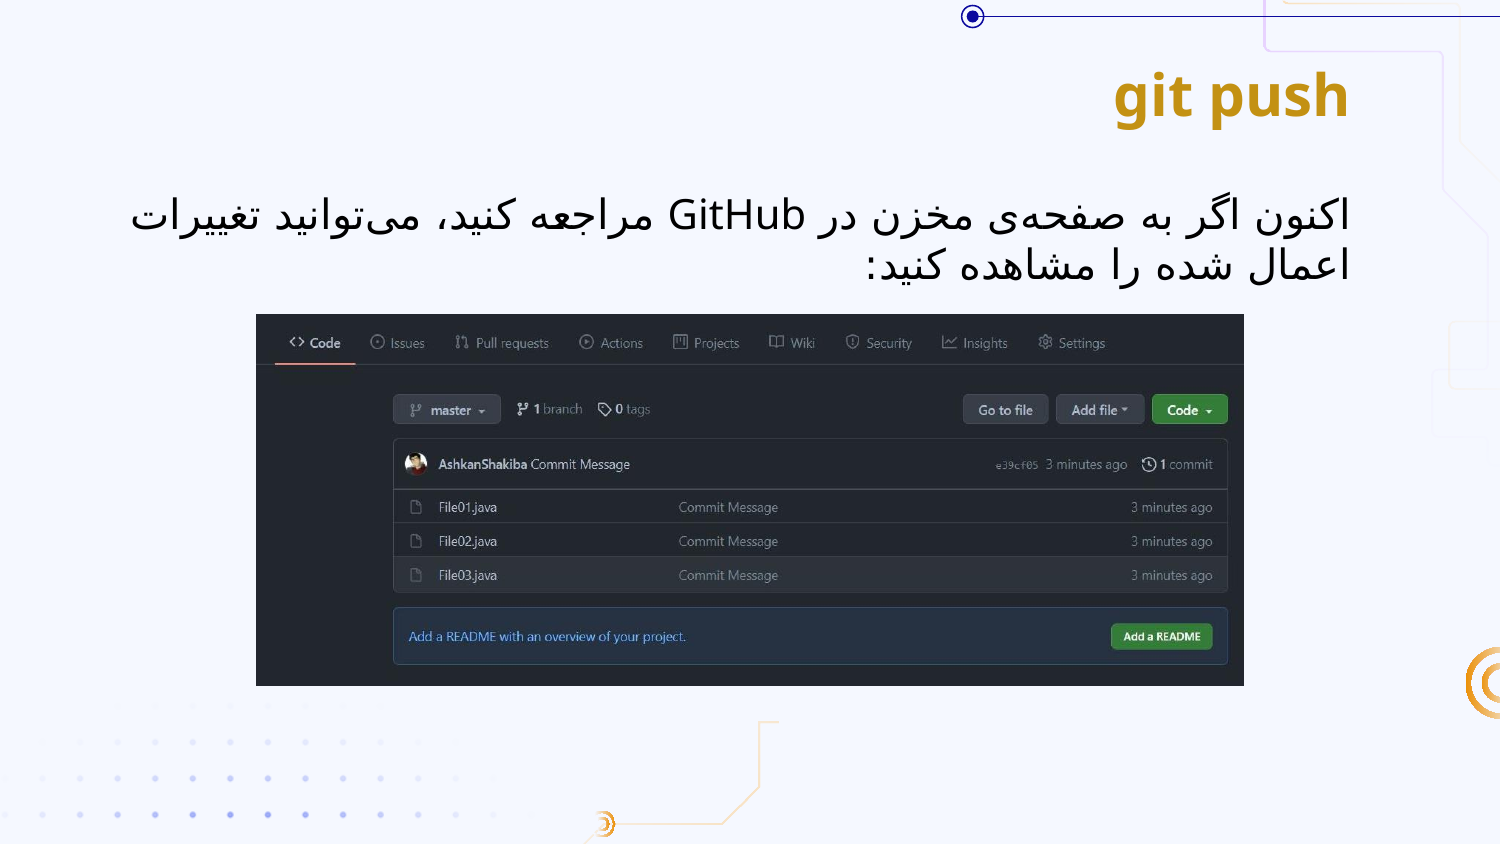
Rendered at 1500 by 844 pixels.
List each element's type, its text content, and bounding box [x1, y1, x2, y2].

title git push [118, 43, 1366, 138]
text_box اکنون اگر به صفحه‌ی مخزن در GitHub مراجعه کنید، می‌توانید تغییرات اعمال شده را مشاهده کنید: [103, 180, 1366, 296]
picture [0, 314, 1244, 844]
